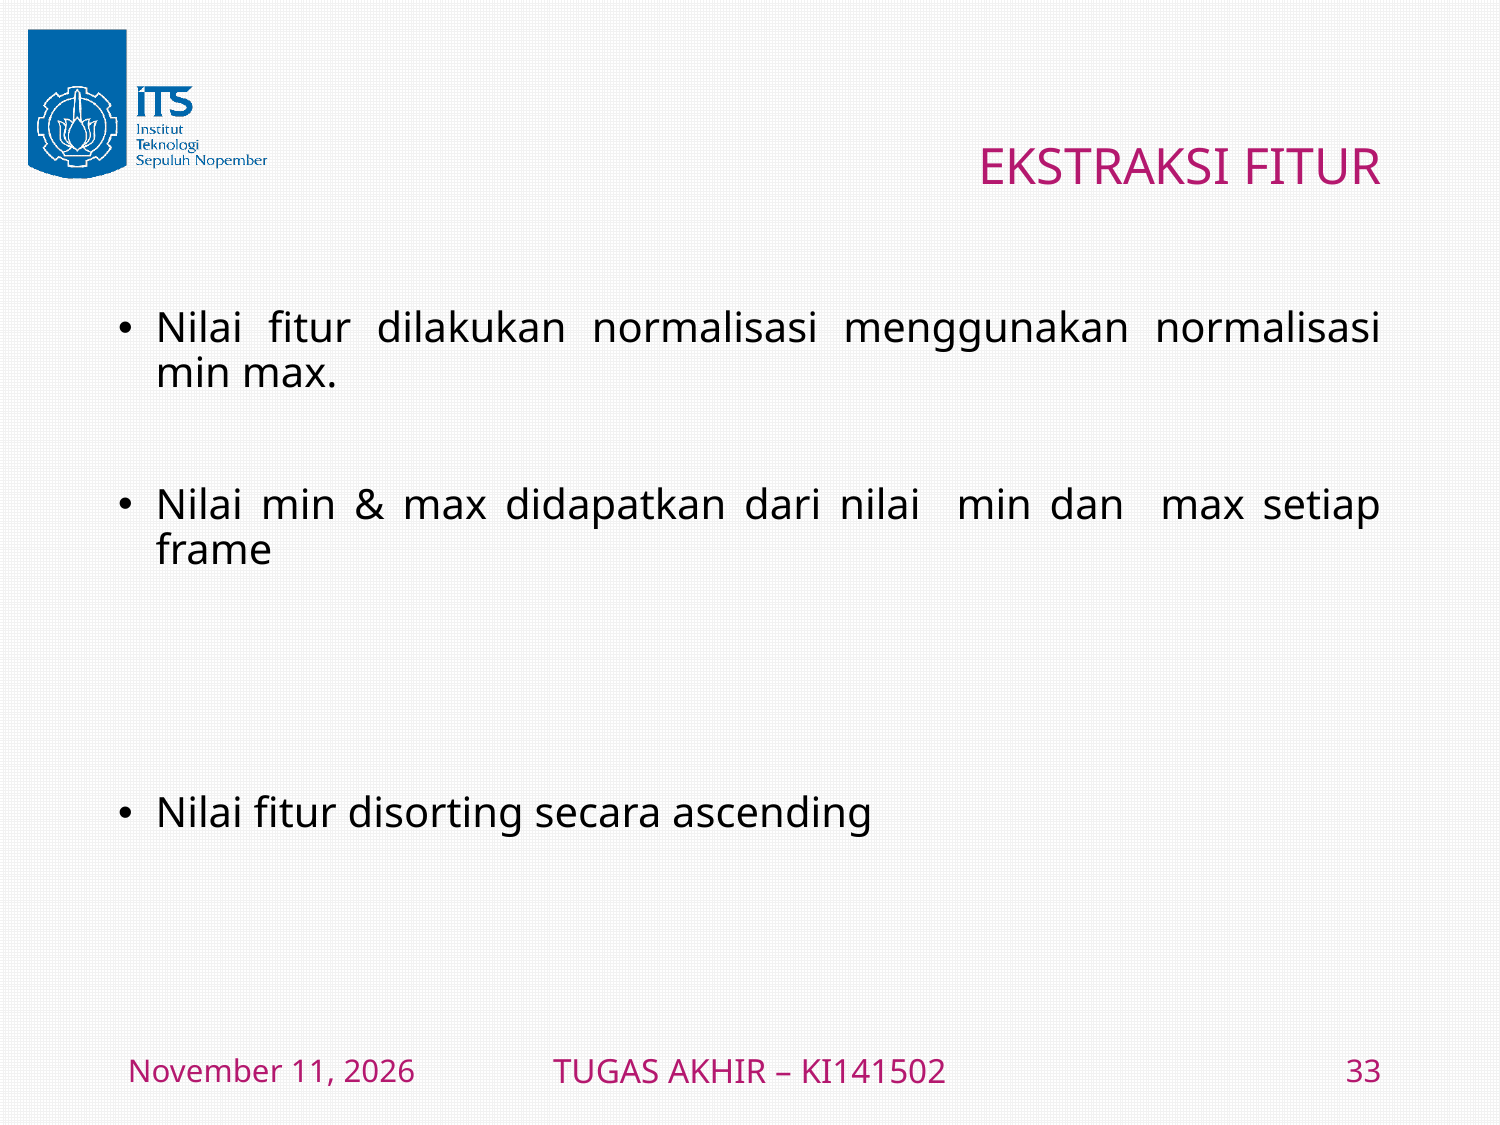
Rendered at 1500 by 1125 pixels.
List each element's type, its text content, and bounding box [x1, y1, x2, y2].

picture [19, 21, 274, 187]
title EKSTRAKSI FITUR [103, 59, 1397, 278]
footer TUGAS AKHIR – KI141502 [496, 1042, 1004, 1103]
slide_number 33 [1059, 1042, 1397, 1103]
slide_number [103, 1042, 441, 1103]
